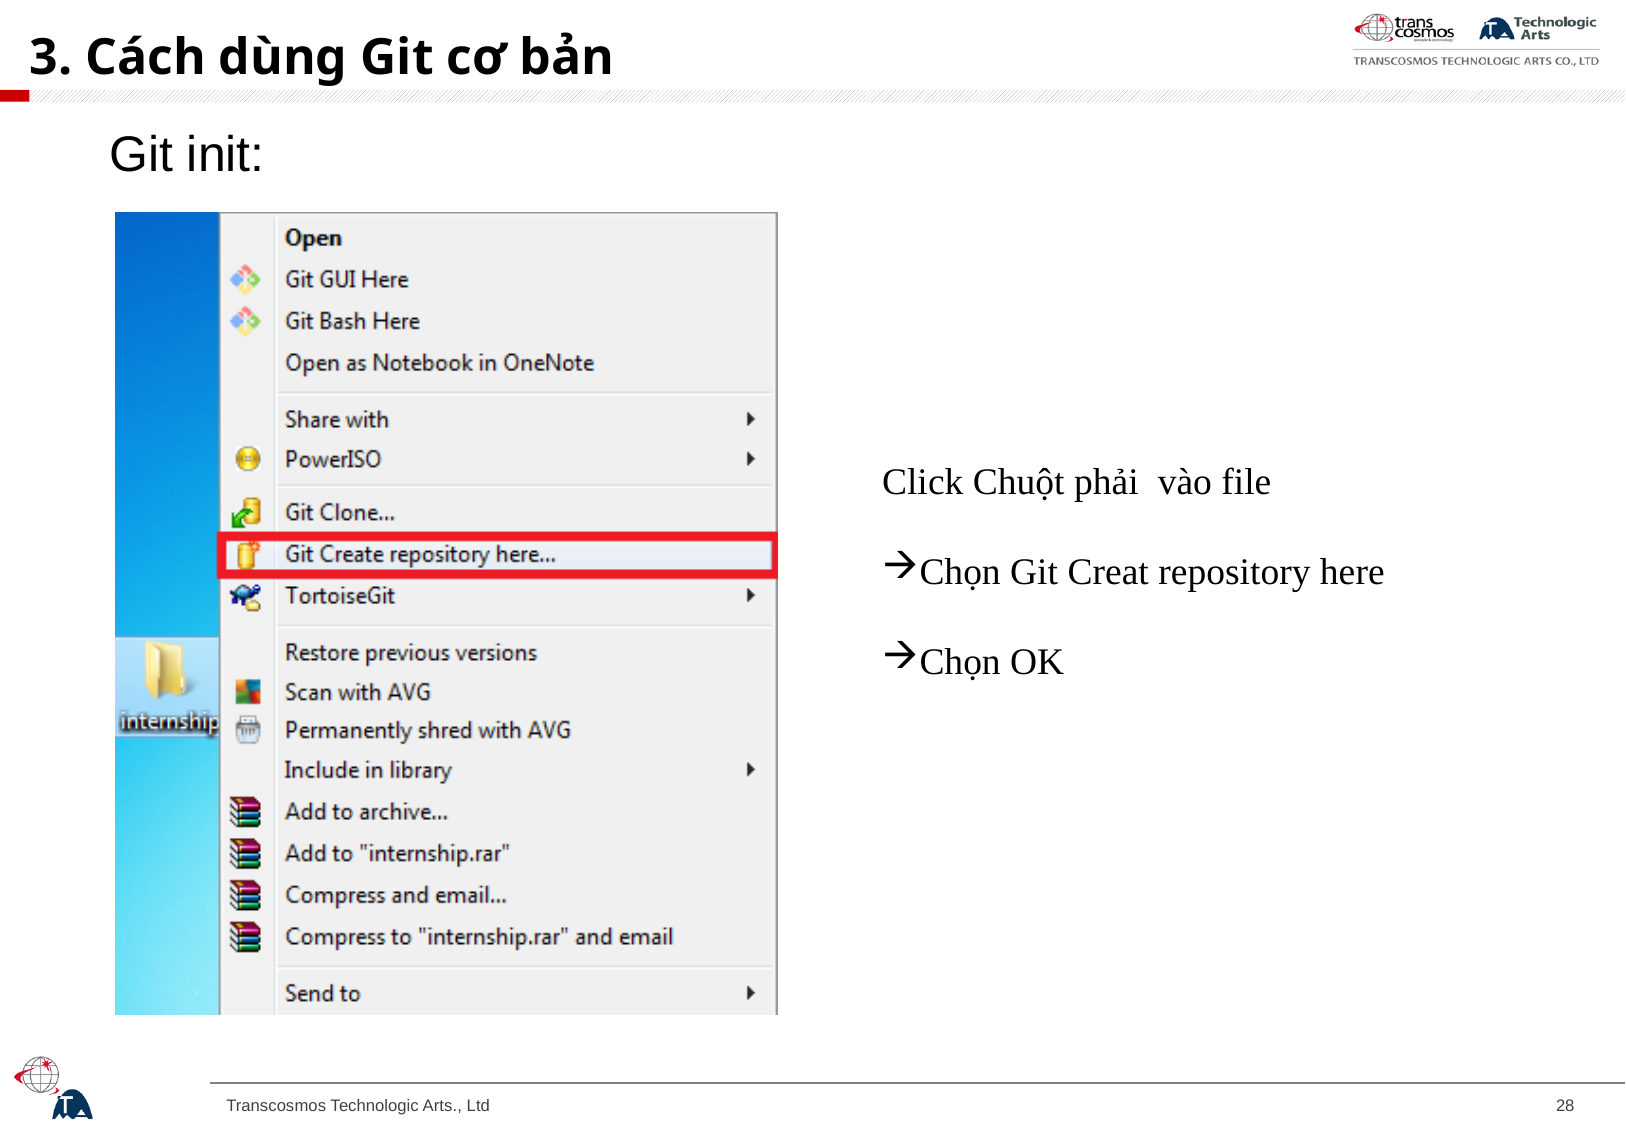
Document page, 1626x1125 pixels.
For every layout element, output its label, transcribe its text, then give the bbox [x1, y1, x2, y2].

picture [1351, 12, 1616, 79]
text_box Click Chuột phải vào file Chọn Git Creat repository here Chọn OK [867, 449, 1401, 690]
picture [115, 211, 779, 1015]
title 3. Cách dùng Git cơ bản [19, 25, 670, 90]
picture [14, 1055, 93, 1120]
text_box Git init: [19, 113, 1581, 189]
